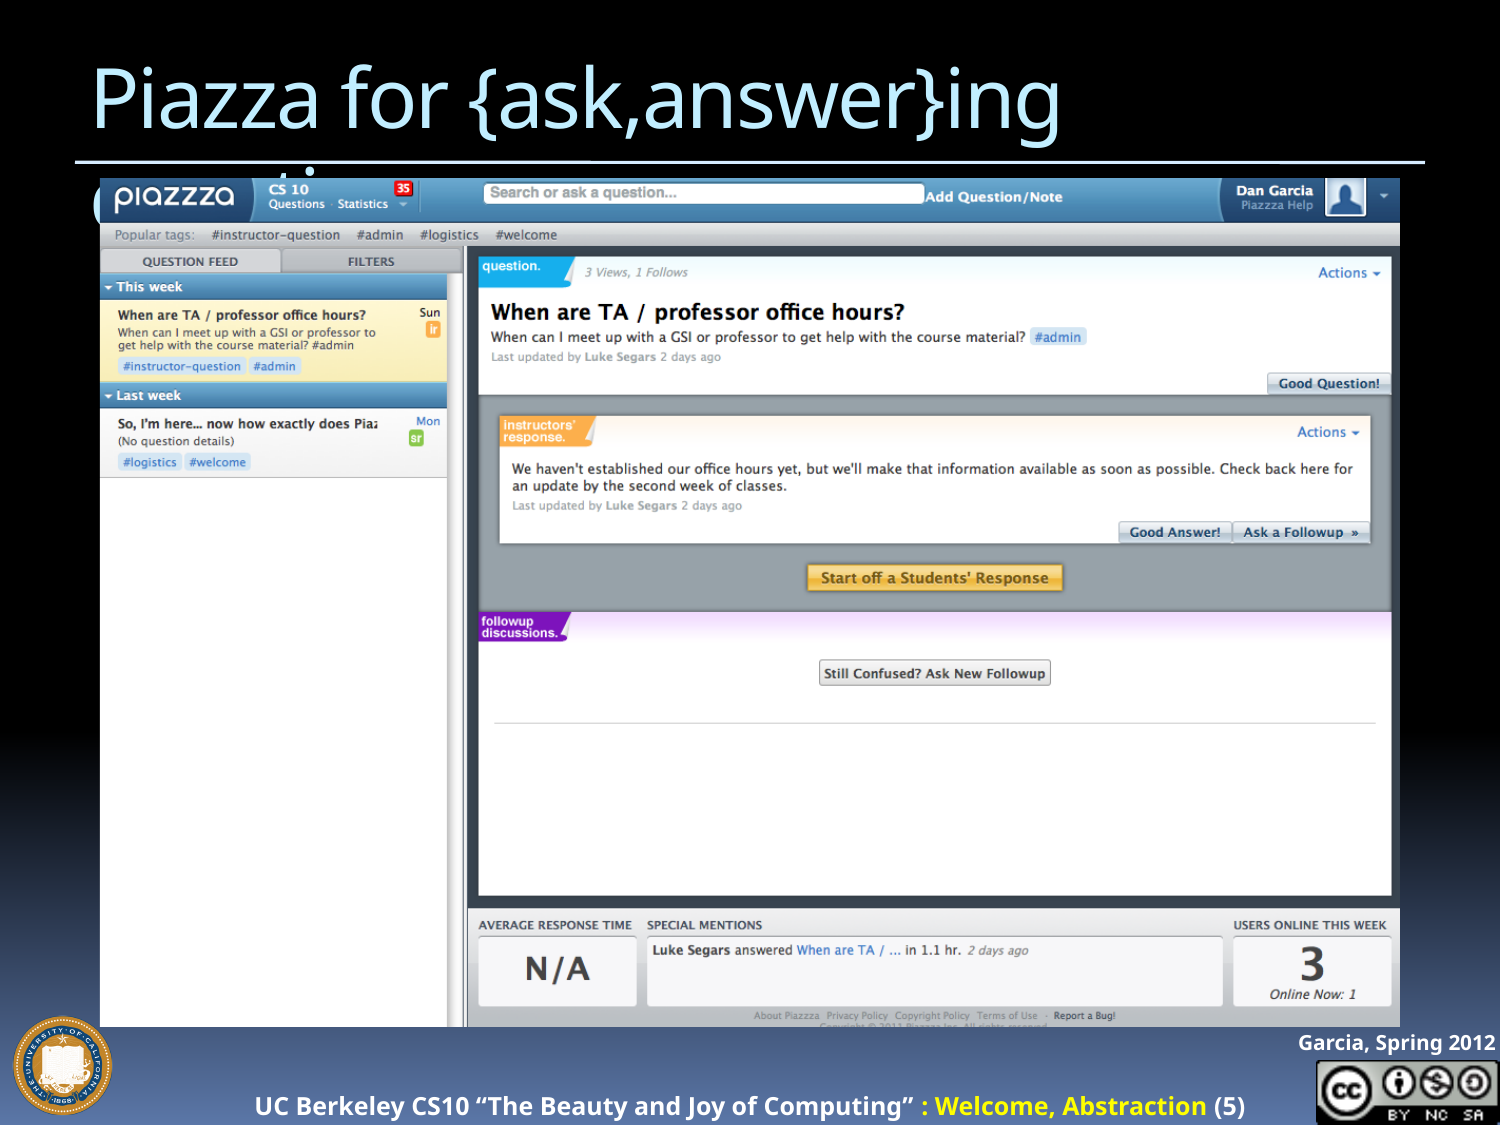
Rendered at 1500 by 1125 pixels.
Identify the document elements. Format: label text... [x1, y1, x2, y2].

picture [1316, 1060, 1500, 1125]
picture [12, 1015, 113, 1116]
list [99, 178, 1401, 1027]
title Piazza for {ask,answer}ing questions [75, 37, 1425, 163]
